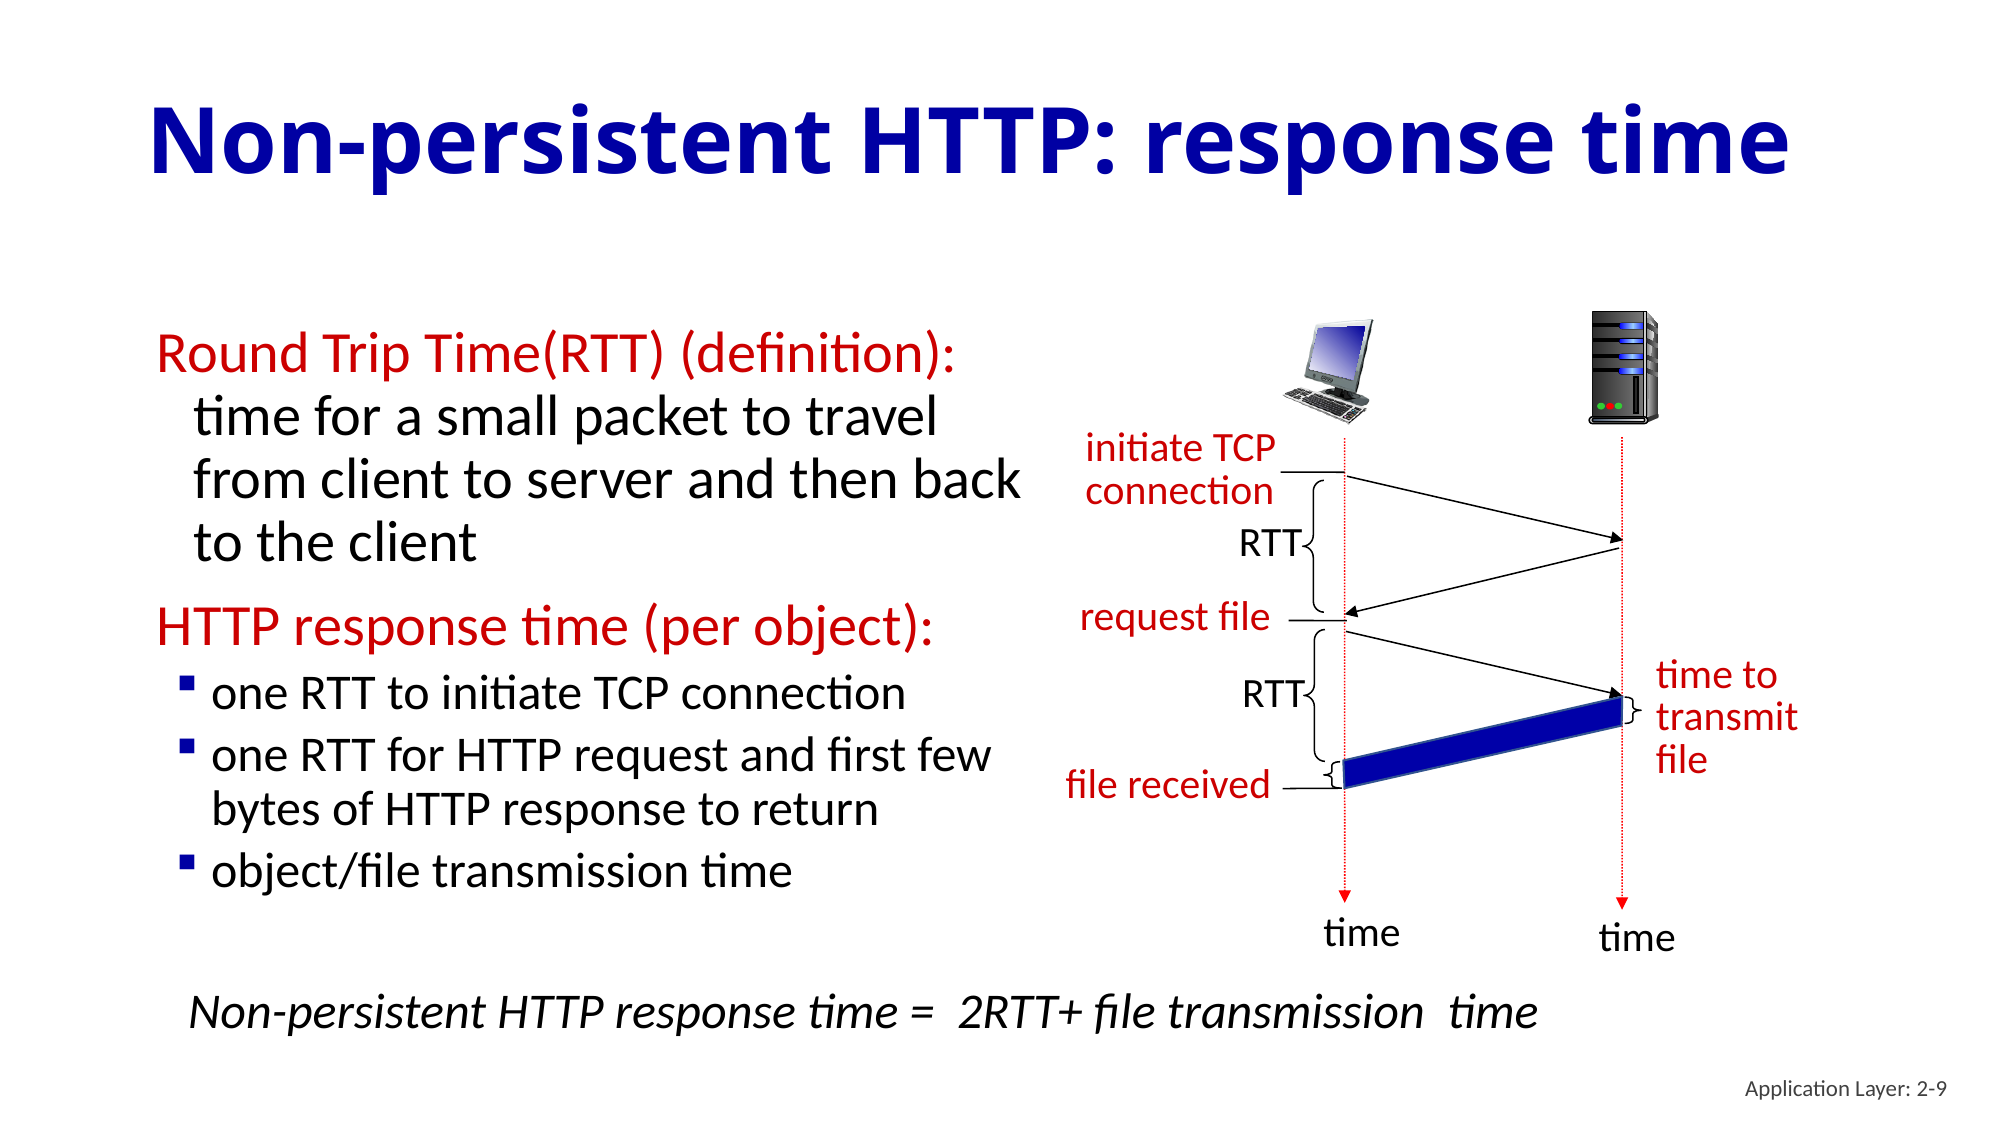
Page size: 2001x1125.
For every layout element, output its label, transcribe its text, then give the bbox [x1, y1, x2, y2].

slide_number Application Layer: 2-9 [1512, 1056, 1963, 1117]
title Non-persistent HTTP: response time [131, 70, 1856, 218]
text_box initiate TCP connection [1070, 420, 1292, 520]
text_box request file [1065, 588, 1389, 647]
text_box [1589, 311, 1659, 424]
text_box time [1583, 902, 1691, 967]
text_box [1338, 890, 1351, 903]
text_box [1323, 761, 1341, 789]
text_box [1260, 314, 1376, 432]
text_box Round Trip Time(RTT) (definition): time for a small packet to travel from client to server and then back to the client HTTP response time (per object): one RTT to initiate TCP connection one RTT for HTTP request and first few bytes of HTTP response to return object/file transmission time [120, 314, 1054, 863]
text_box time [1308, 905, 1416, 963]
text_box RTT [1224, 515, 1318, 573]
text_box [1313, 480, 1324, 588]
text_box [1314, 629, 1325, 762]
text_box [1389, 641, 1622, 698]
text_box RTT [1227, 666, 1321, 724]
text_box [1624, 697, 1641, 724]
text_box time to transmit file [1641, 647, 1824, 790]
text_box file received [1050, 757, 1322, 815]
text_box [1346, 476, 1624, 544]
text_box [1342, 695, 1624, 790]
text_box Non-persistent HTTP response time = 2RTT+ file transmission time [173, 971, 1692, 1091]
text_box [1615, 895, 1629, 902]
